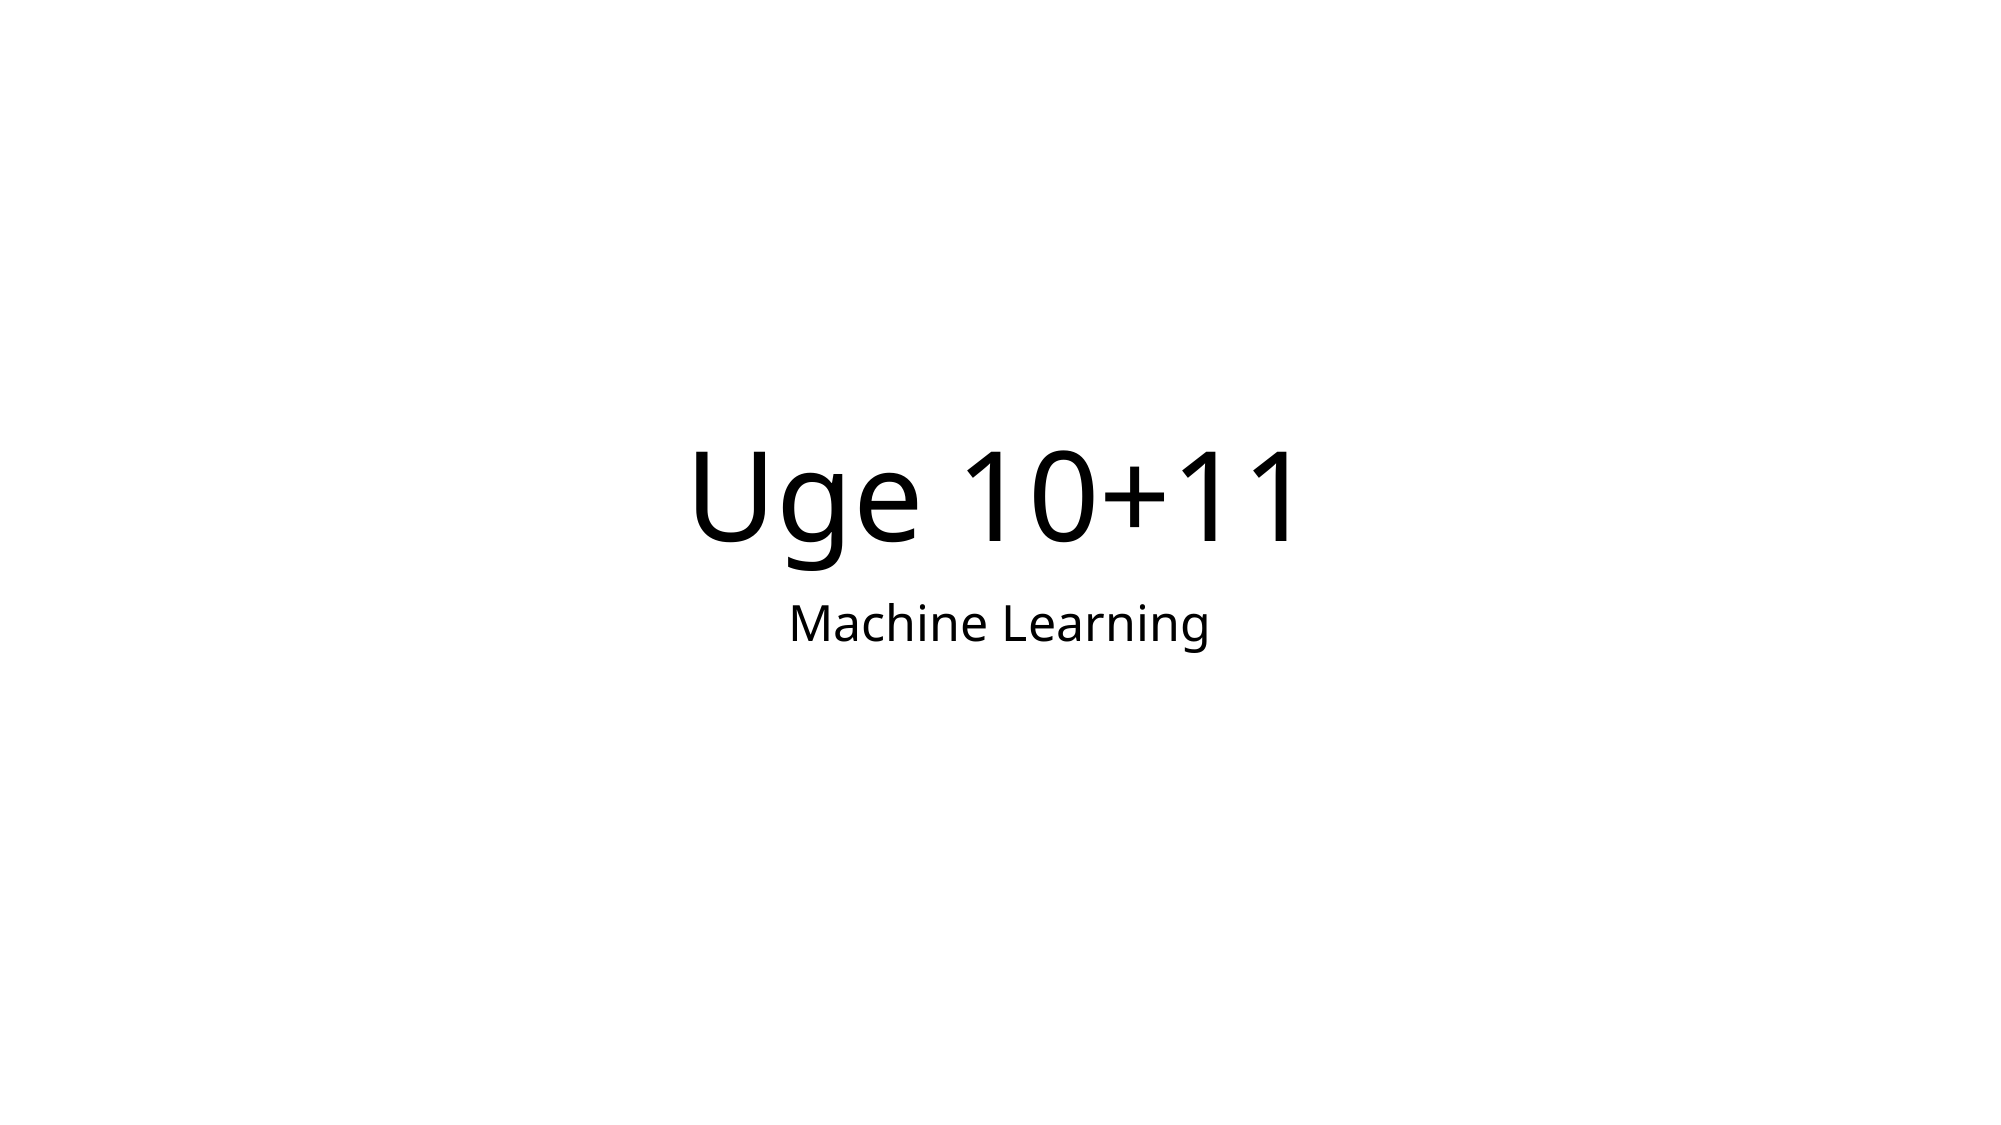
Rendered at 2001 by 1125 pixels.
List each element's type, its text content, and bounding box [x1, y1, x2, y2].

subtitle Machine Learning [249, 590, 1750, 863]
title Uge 10+11 [249, 184, 1750, 576]
